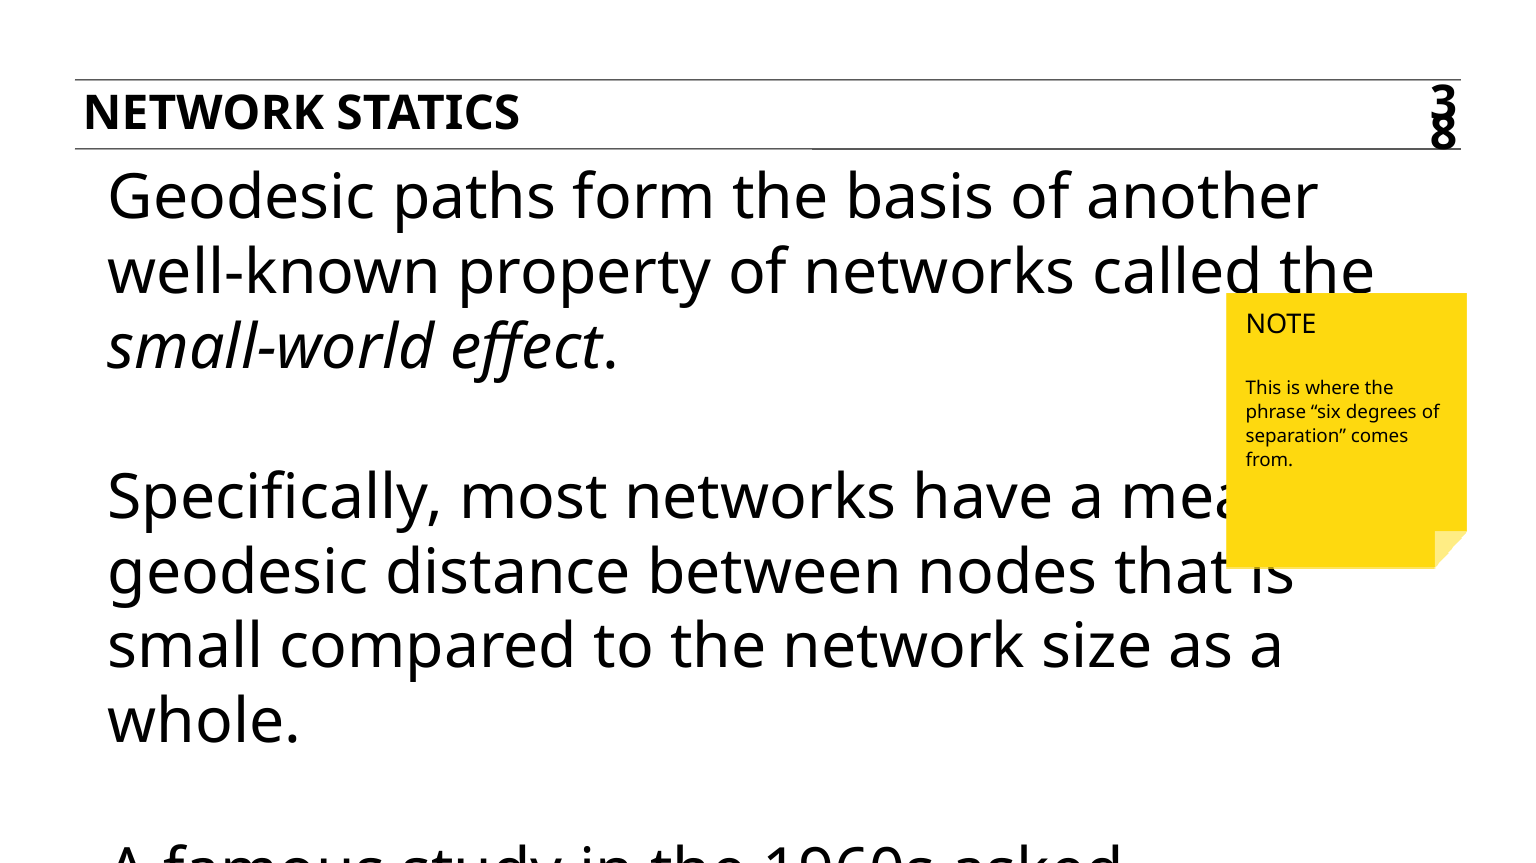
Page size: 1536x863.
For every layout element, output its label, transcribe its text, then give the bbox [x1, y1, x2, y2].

slide_number 38 [1419, 86, 1461, 138]
text_box Geodesic paths form the basis of another well-known property of networks called the small-world effect. Specifically, most networks have a mean geodesic distance between nodes that is small compared to the network size as a whole. A famous study in the 1960s asked participants to try to get a letter to a particular individual by passing it from one acquaintance to another, and found that the mean geodesic distance in this case was about 6. [92, 148, 1468, 863]
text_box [1225, 293, 1467, 569]
list Network statics [67, 81, 1118, 132]
